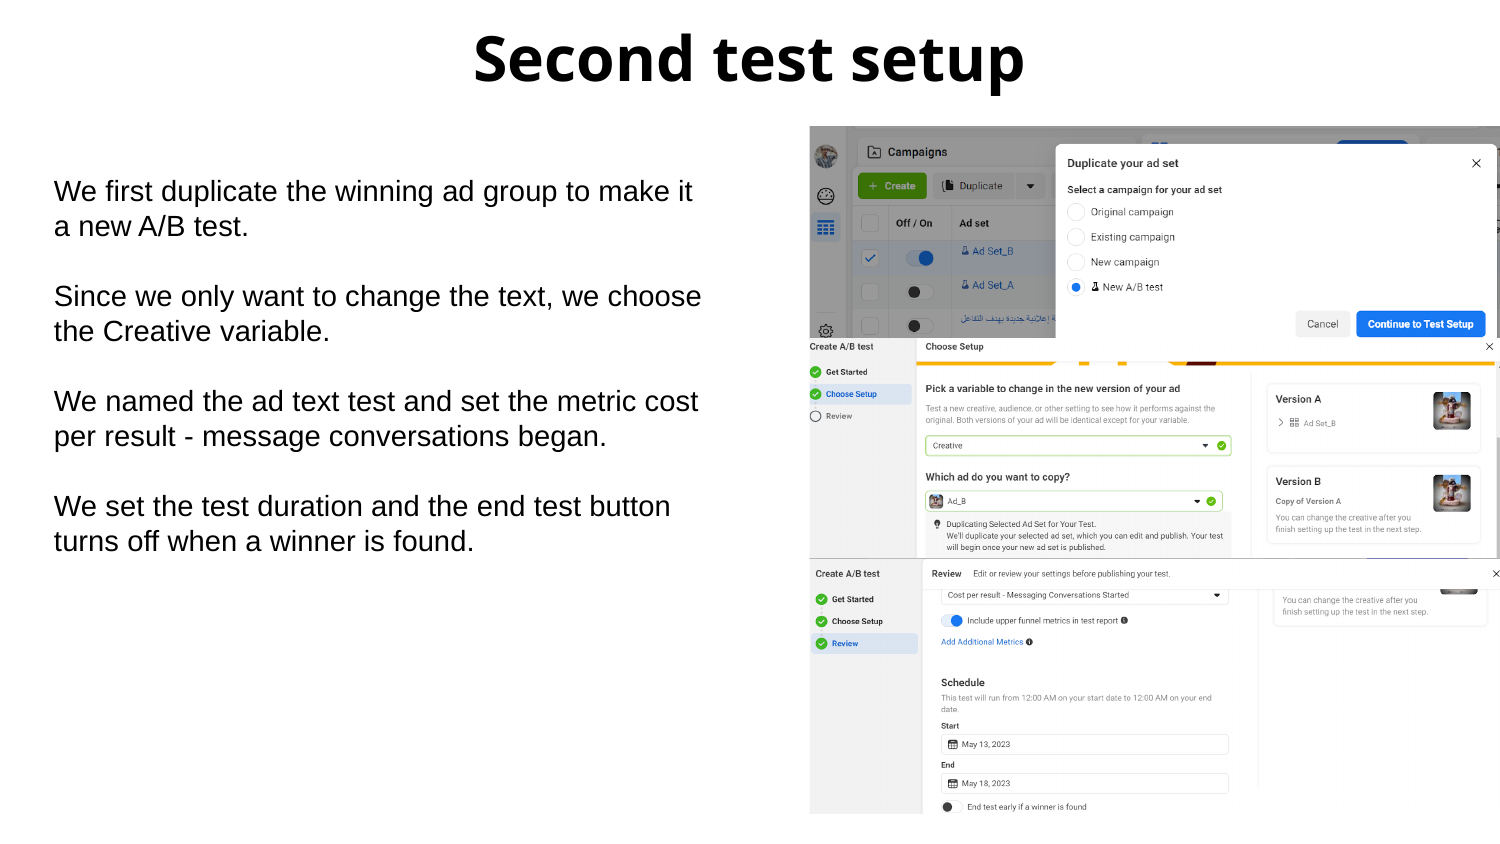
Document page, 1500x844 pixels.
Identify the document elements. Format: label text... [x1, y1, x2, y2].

picture [809, 125, 1500, 814]
text_box We first duplicate the winning ad group to make it a new A/B test. Since we only want to change the text, we choose the Creative variable. We named the ad text test and set the metric cost per result - message conversations began. We set the test duration and the end test button turns off when a winner is found. [39, 165, 718, 565]
title Second test setup [75, 29, 1425, 84]
